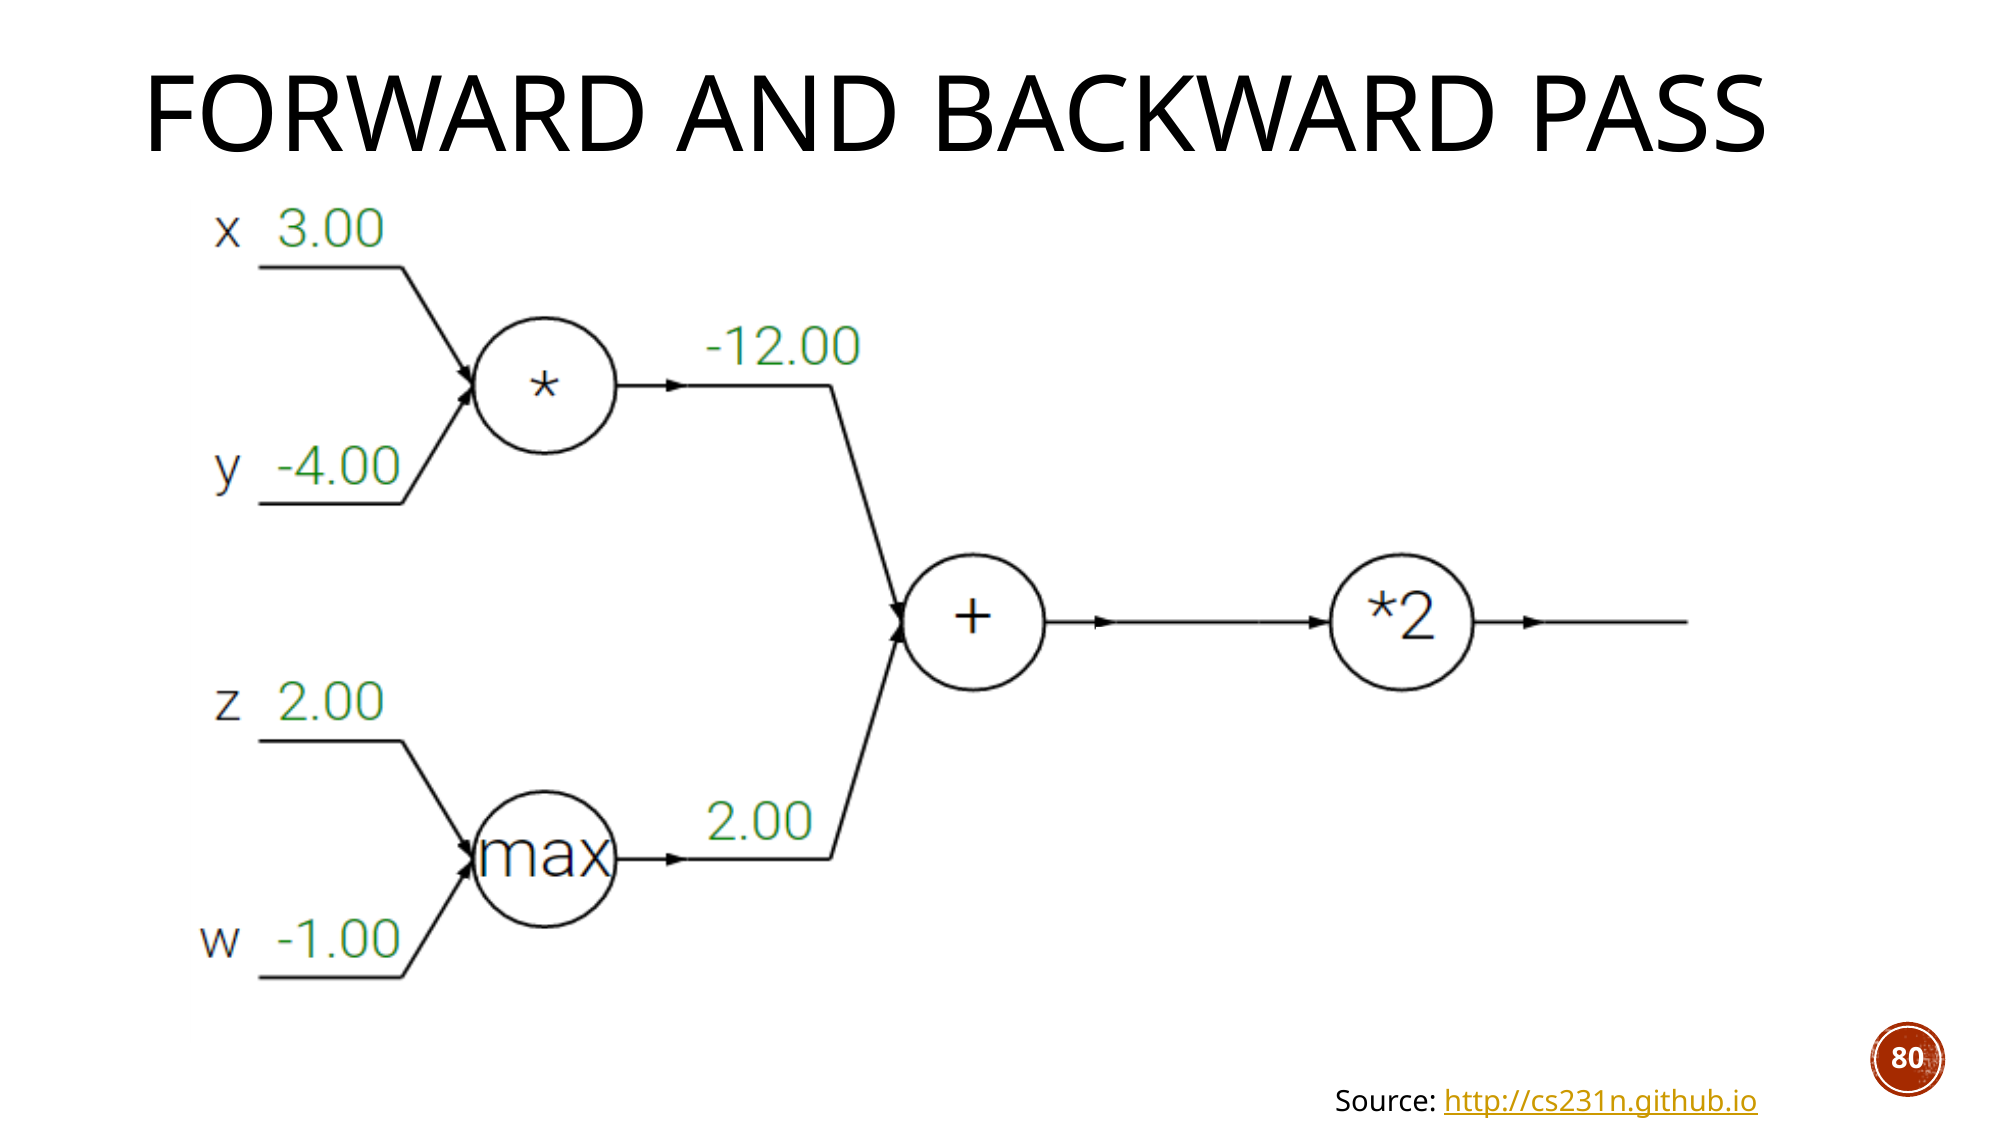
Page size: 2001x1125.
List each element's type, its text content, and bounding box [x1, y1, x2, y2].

text_box Forward and Backward Pass [126, 0, 1880, 234]
text_box Source: http://cs231n.github.io [1320, 1074, 1773, 1125]
picture [189, 203, 1733, 1043]
slide_number 80 [1855, 1028, 1961, 1089]
